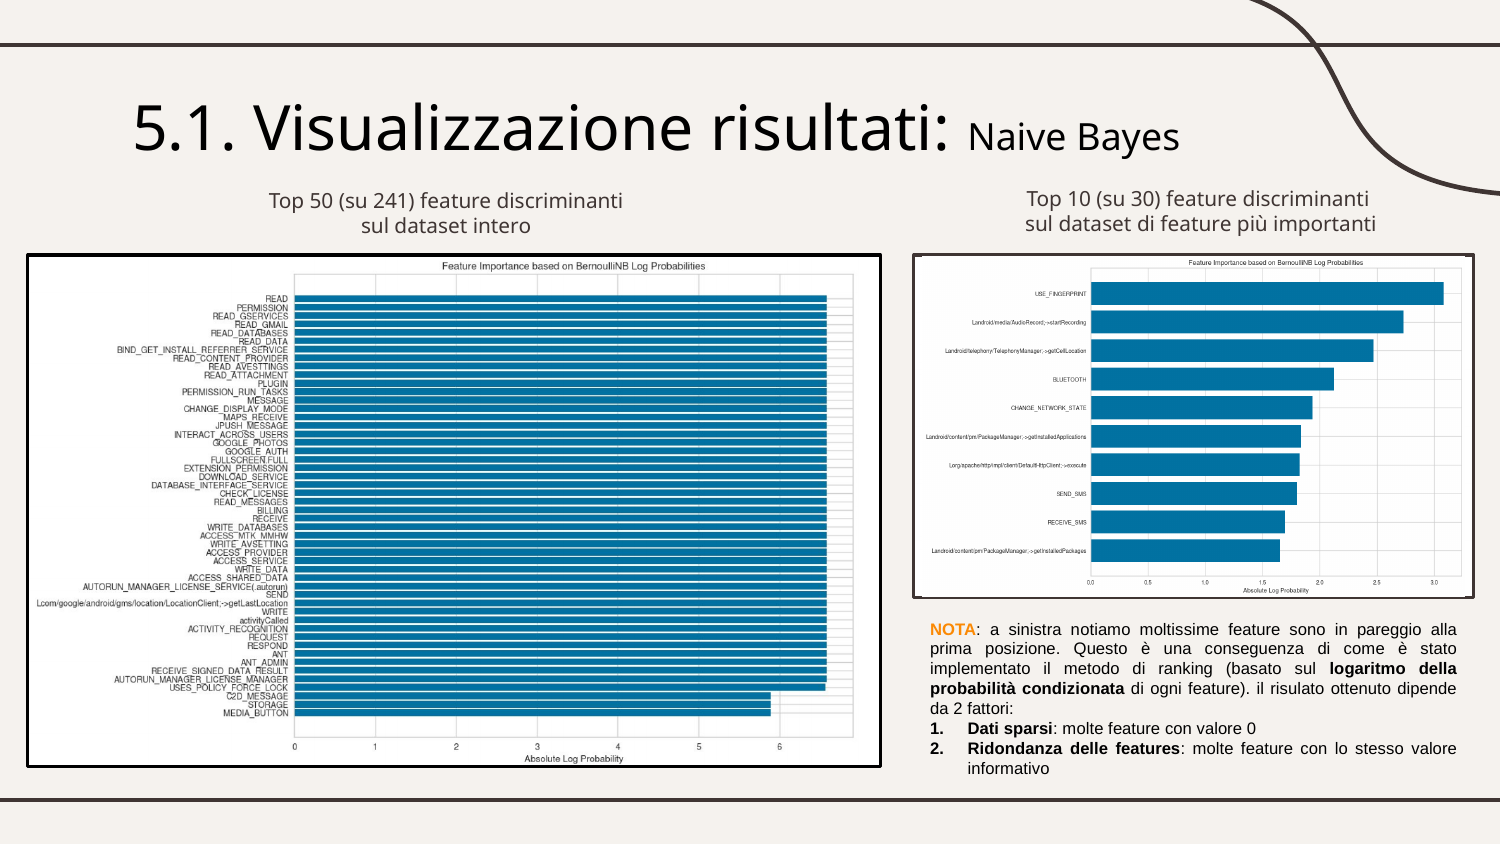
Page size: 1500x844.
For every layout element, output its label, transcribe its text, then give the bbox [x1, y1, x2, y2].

picture [915, 256, 1473, 597]
text_box Top 10 (su 30) feature discriminanti sul dataset di feature più importanti [996, 170, 1405, 253]
text_box Top 50 (su 241) feature discriminanti sul dataset intero [242, 172, 650, 253]
title 5.1. Visualizzazione risultati: Naive Bayes [116, 72, 1473, 167]
picture [29, 256, 879, 766]
text_box NOTA: a sinistra notiamo moltissime feature sono in pareggio alla prima posizione. Questo è una conseguenza di come è stato implementato il metodo di ranking (basato sul logaritmo della probabilità condizionata di ogni feature). il risulato ottenuto dipende da 2 fattori: Dati sparsi: molte feature con valore 0 Ridondanza delle features: molte feature con lo stesso valore informativo [915, 610, 1472, 786]
